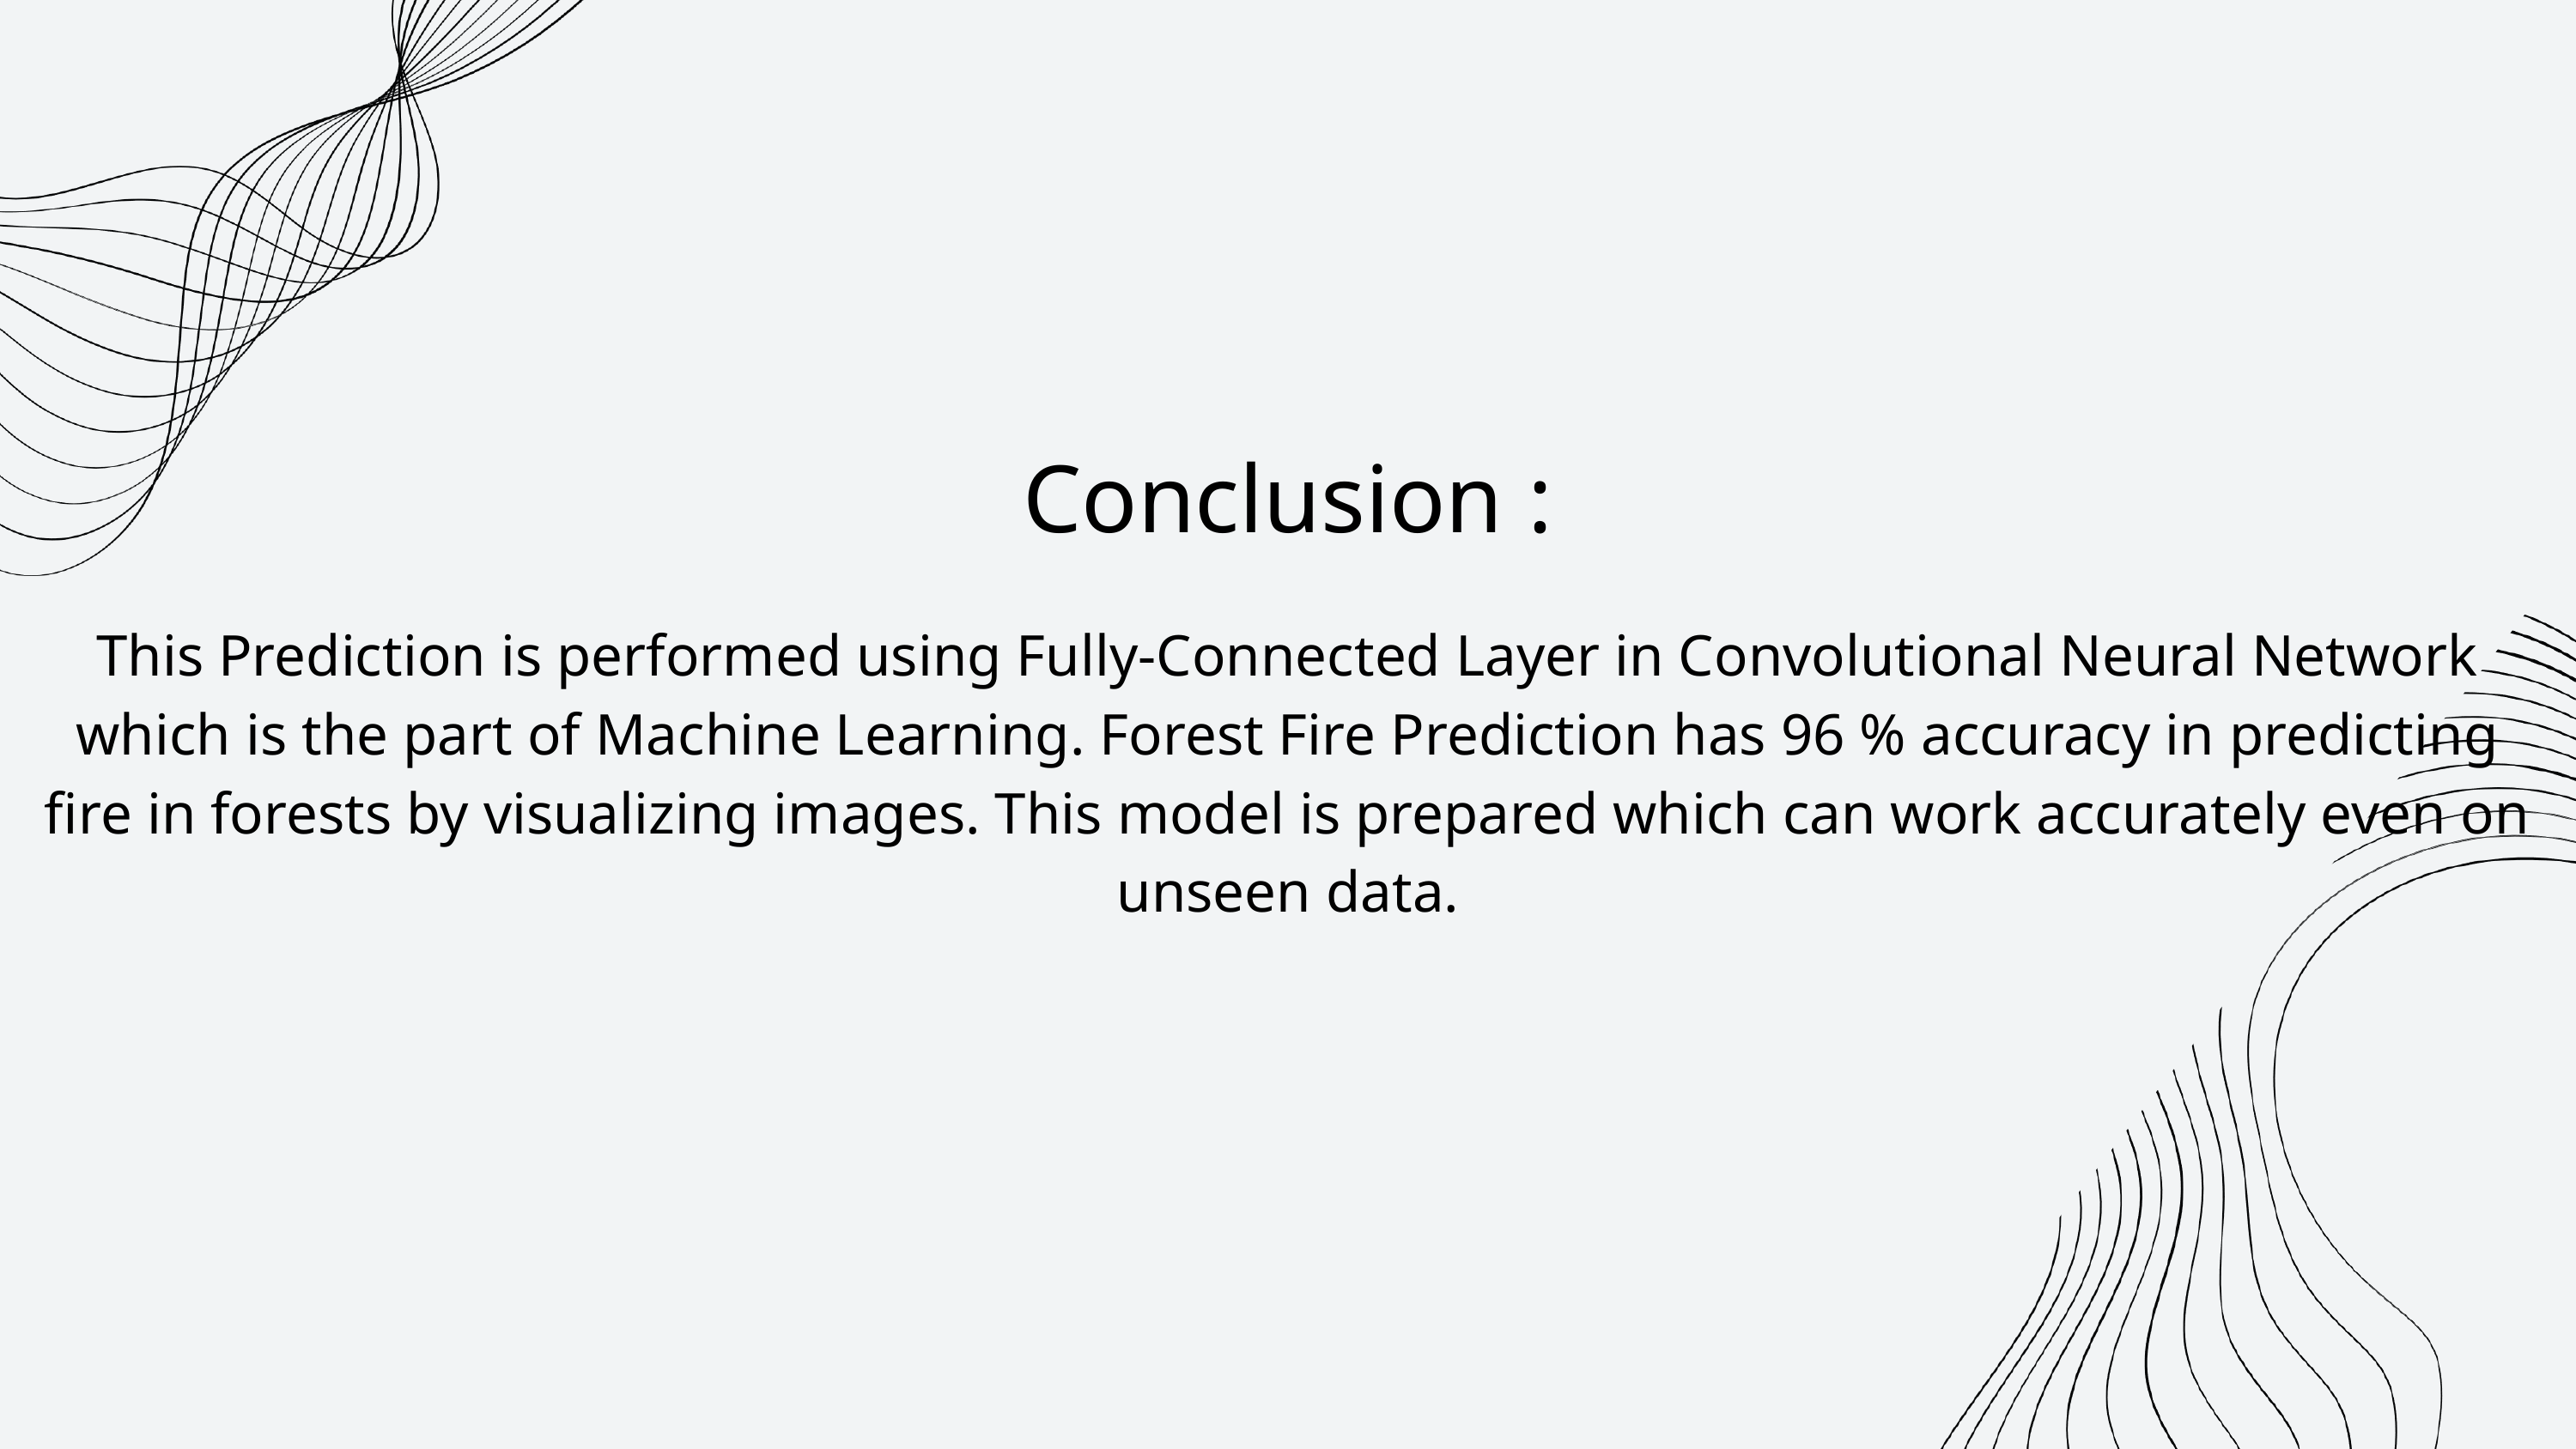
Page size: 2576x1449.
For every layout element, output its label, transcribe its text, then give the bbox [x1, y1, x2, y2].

text_box Conclusion : [1008, 421, 1567, 551]
text_box [0, 0, 702, 576]
text_box This Prediction is performed using Fully-Connected Layer in Convolutional Neural Network which is the part of Machine Learning. Forest Fire Prediction has 96 % accuracy in predicting fire in forests by visualizing images. This model is prepared which can work accurately even on unseen data. [32, 608, 2544, 1003]
text_box [1898, 575, 2576, 1449]
